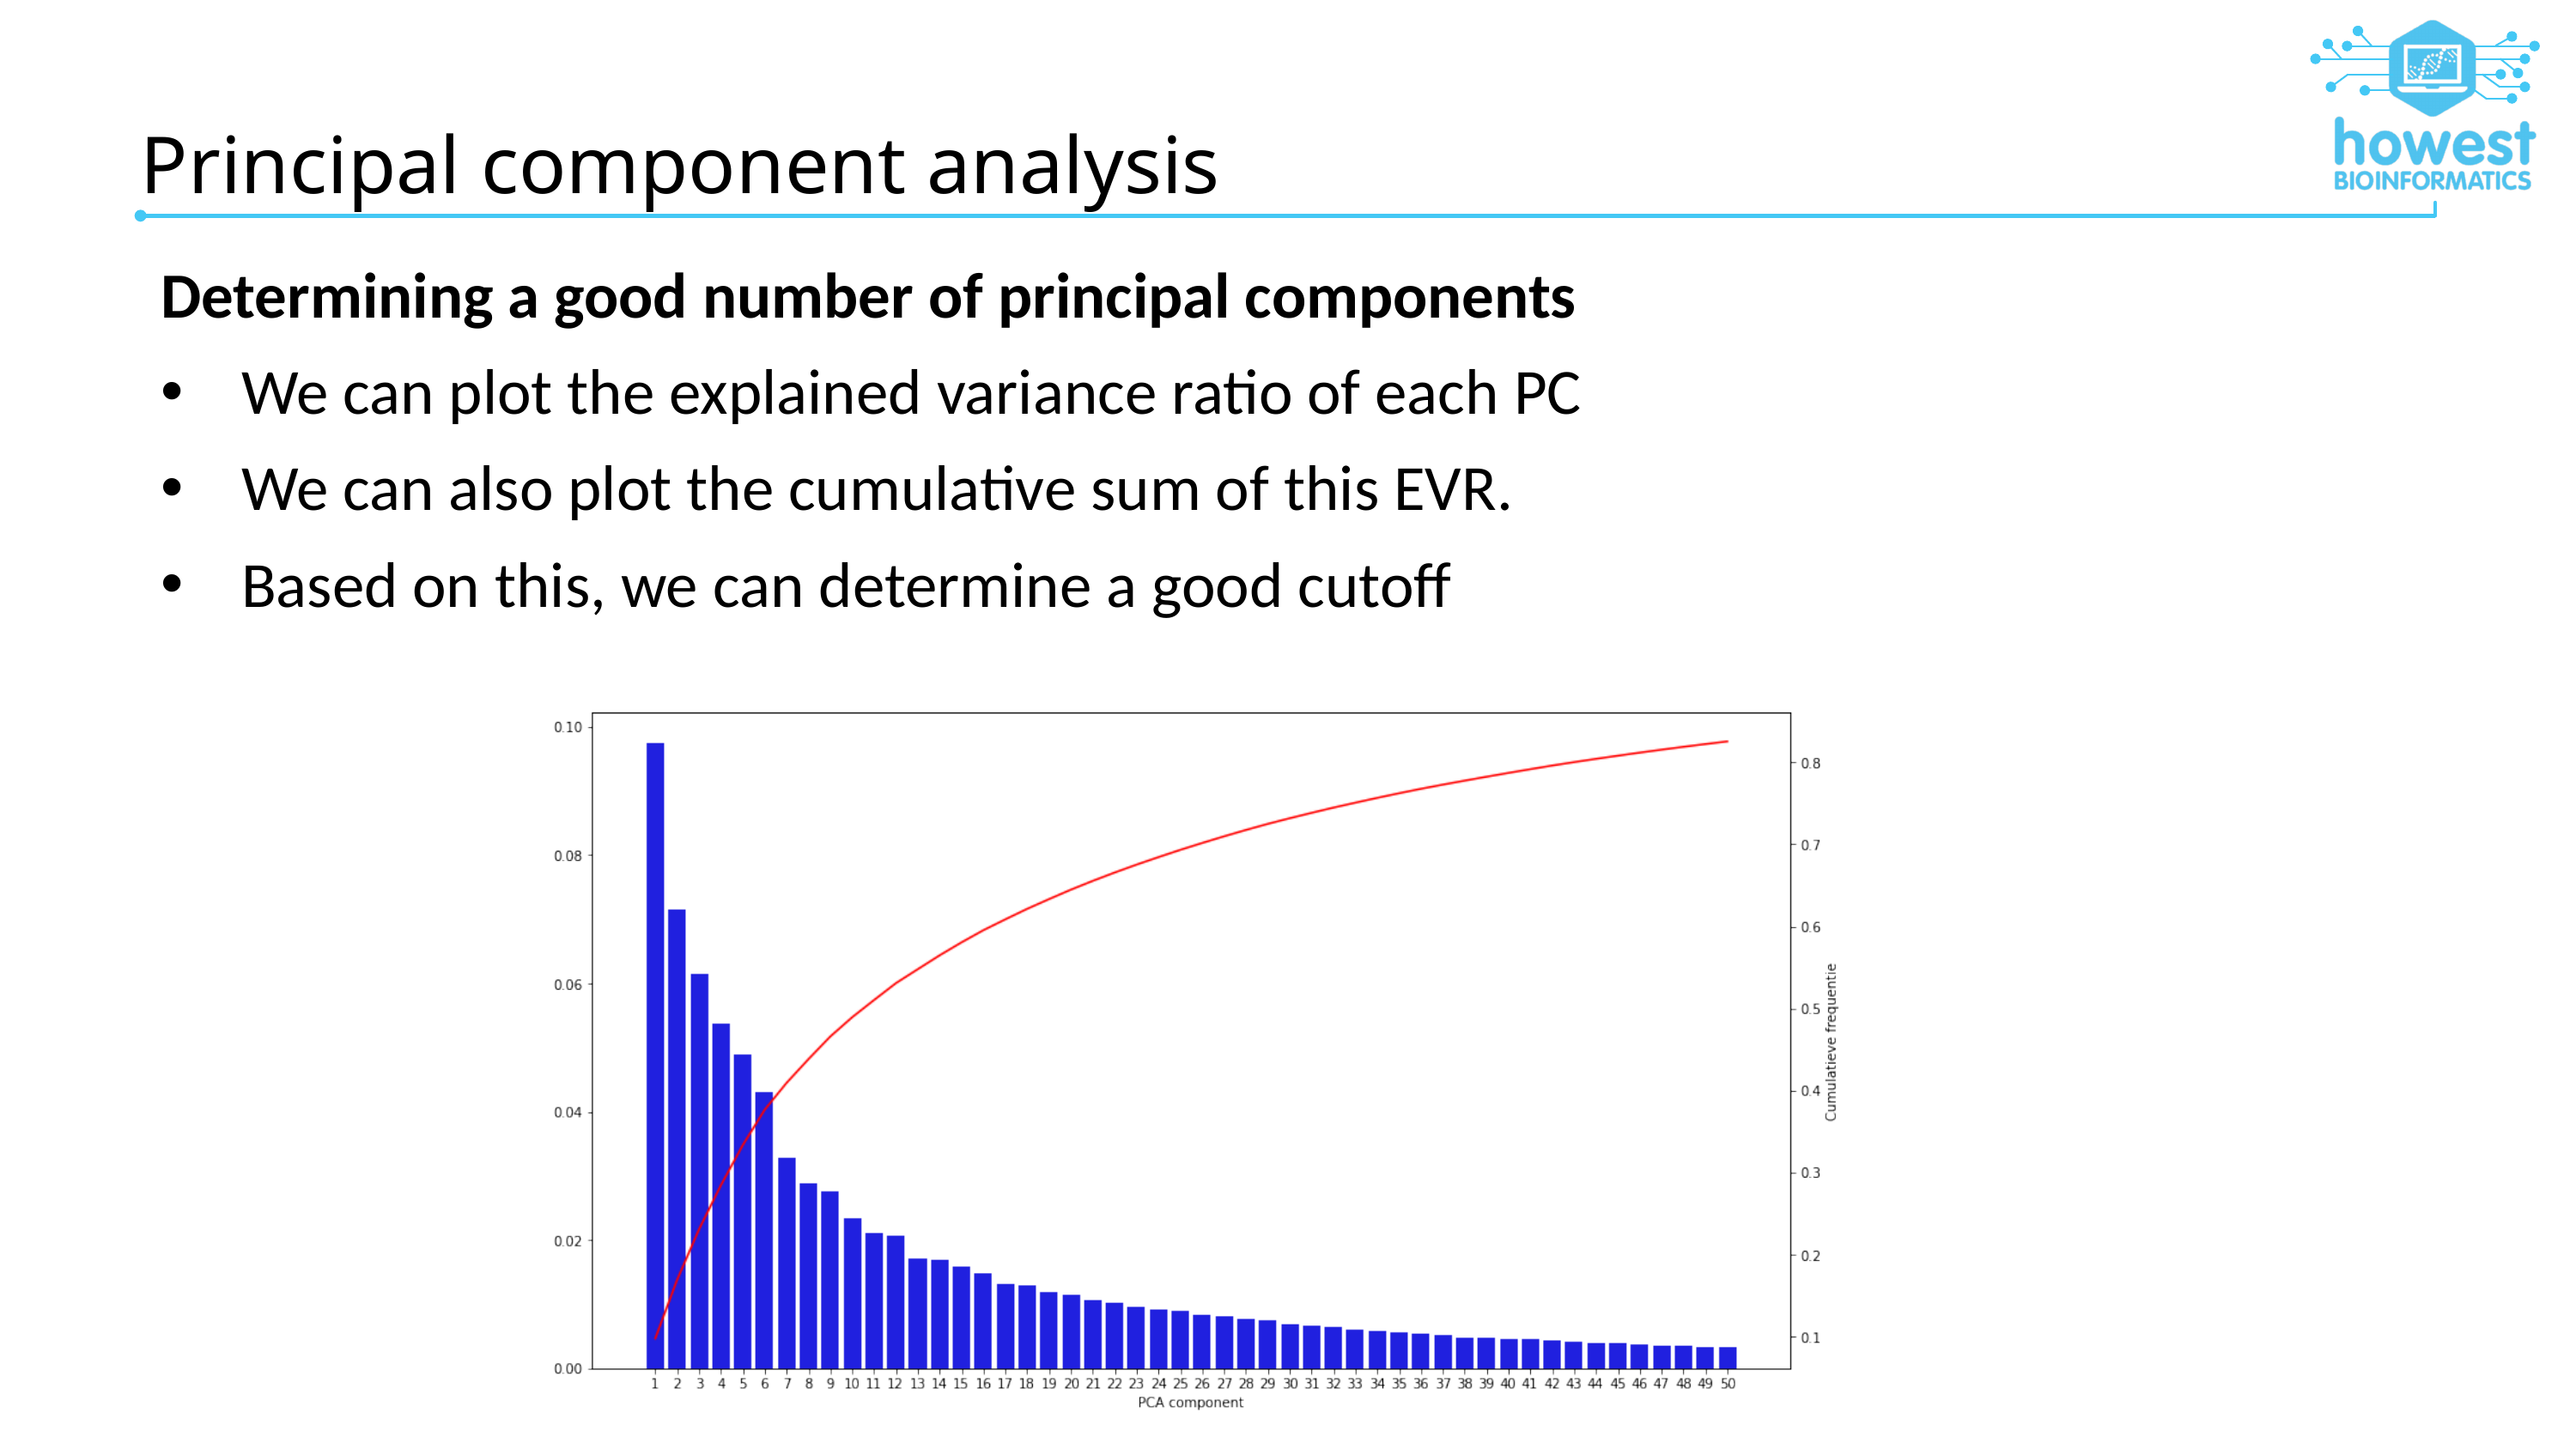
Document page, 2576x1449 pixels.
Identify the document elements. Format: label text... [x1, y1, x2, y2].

title Principal component analysis [140, 124, 2252, 215]
picture [544, 703, 1850, 1420]
list Determining a good number of principal components We can plot the explained variance ratio of each PC We can also plot the cumulative sum of this EVR. Based on this, we can determine a good cutoff [148, 256, 2483, 1116]
picture [2312, 0, 2559, 228]
